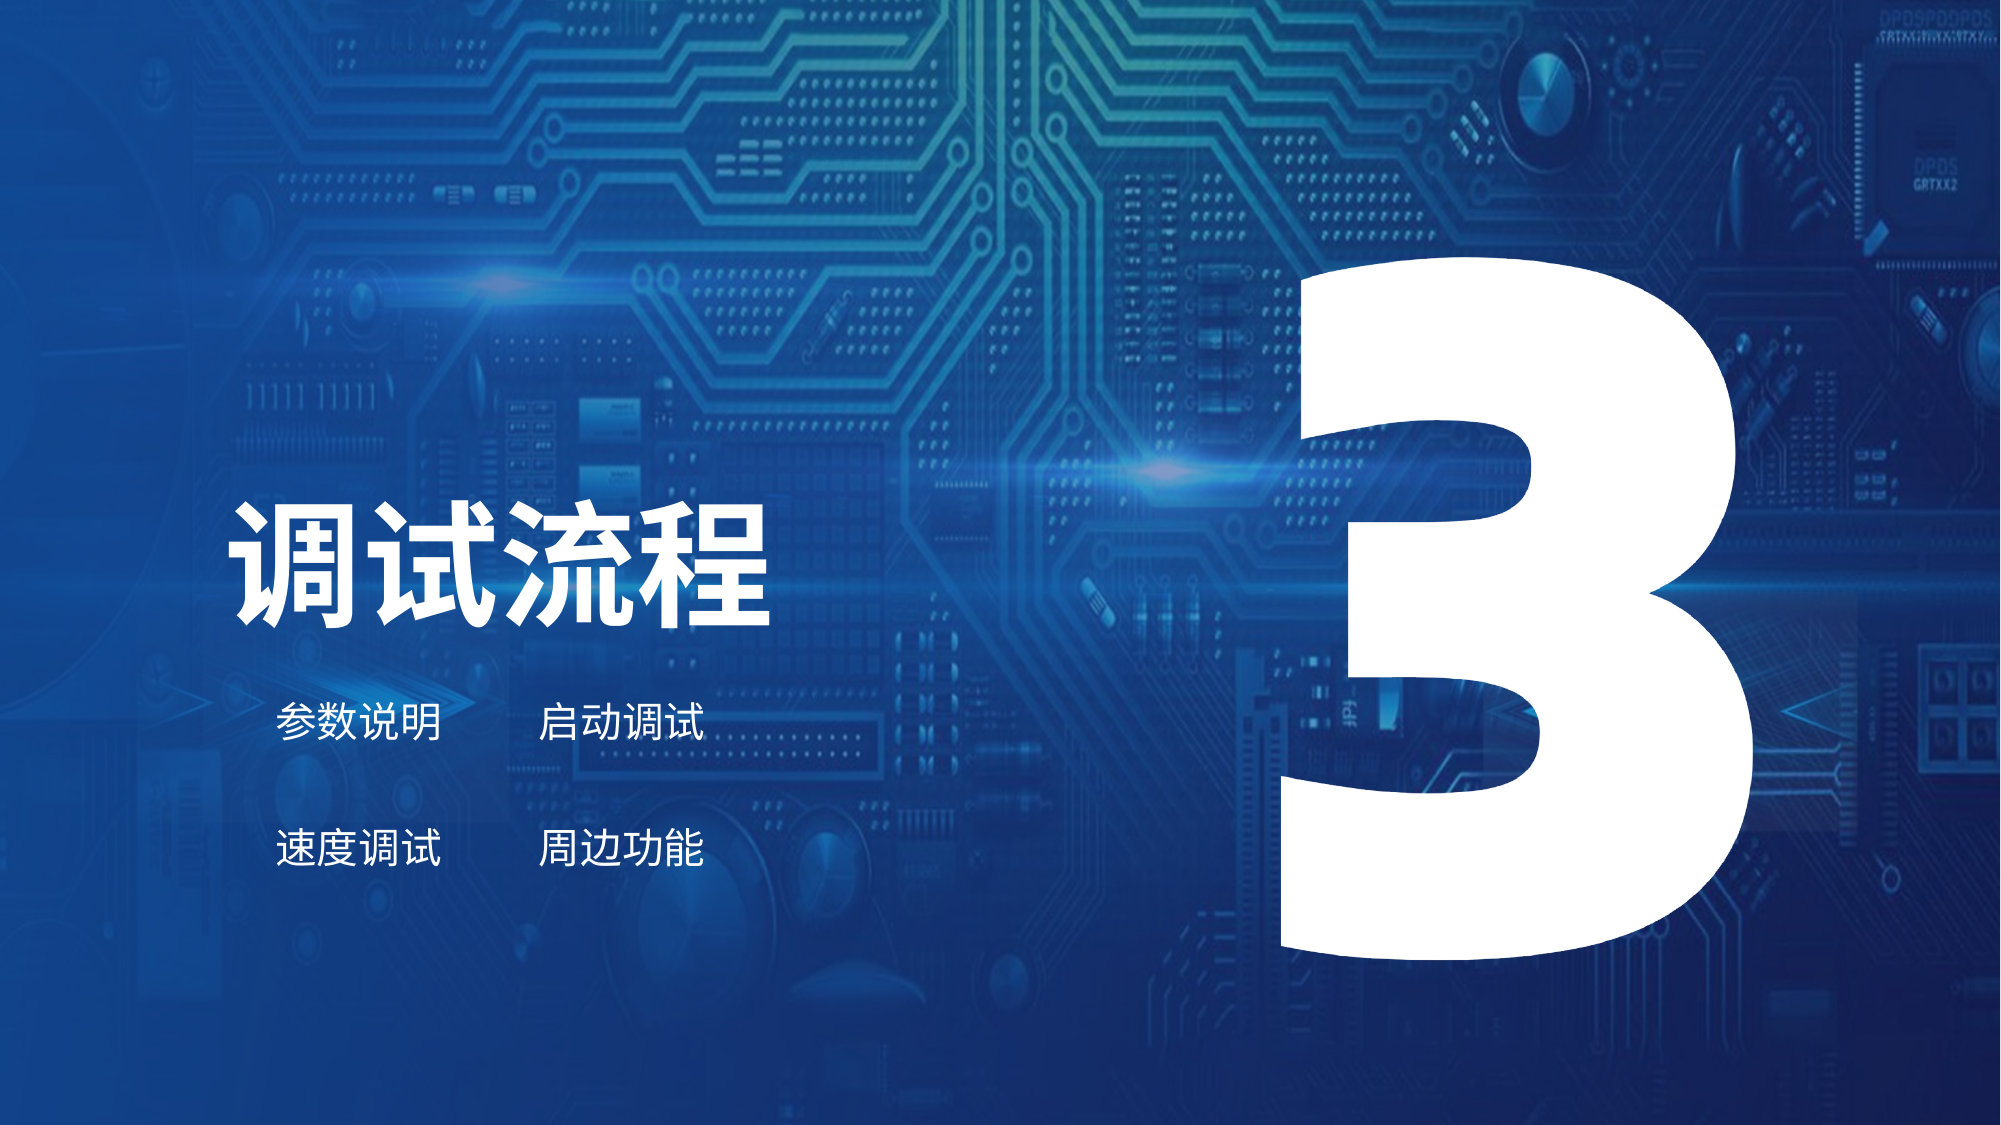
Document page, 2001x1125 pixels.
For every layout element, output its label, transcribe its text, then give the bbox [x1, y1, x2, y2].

text_box 启动调试 [523, 688, 812, 754]
text_box 速度调试 [260, 814, 523, 879]
text_box 参数说明 [260, 688, 523, 754]
text_box 调试流程 [209, 471, 1140, 652]
picture [1234, 222, 1776, 978]
text_box [0, 0, 2000, 1125]
text_box 周边功能 [523, 814, 812, 879]
